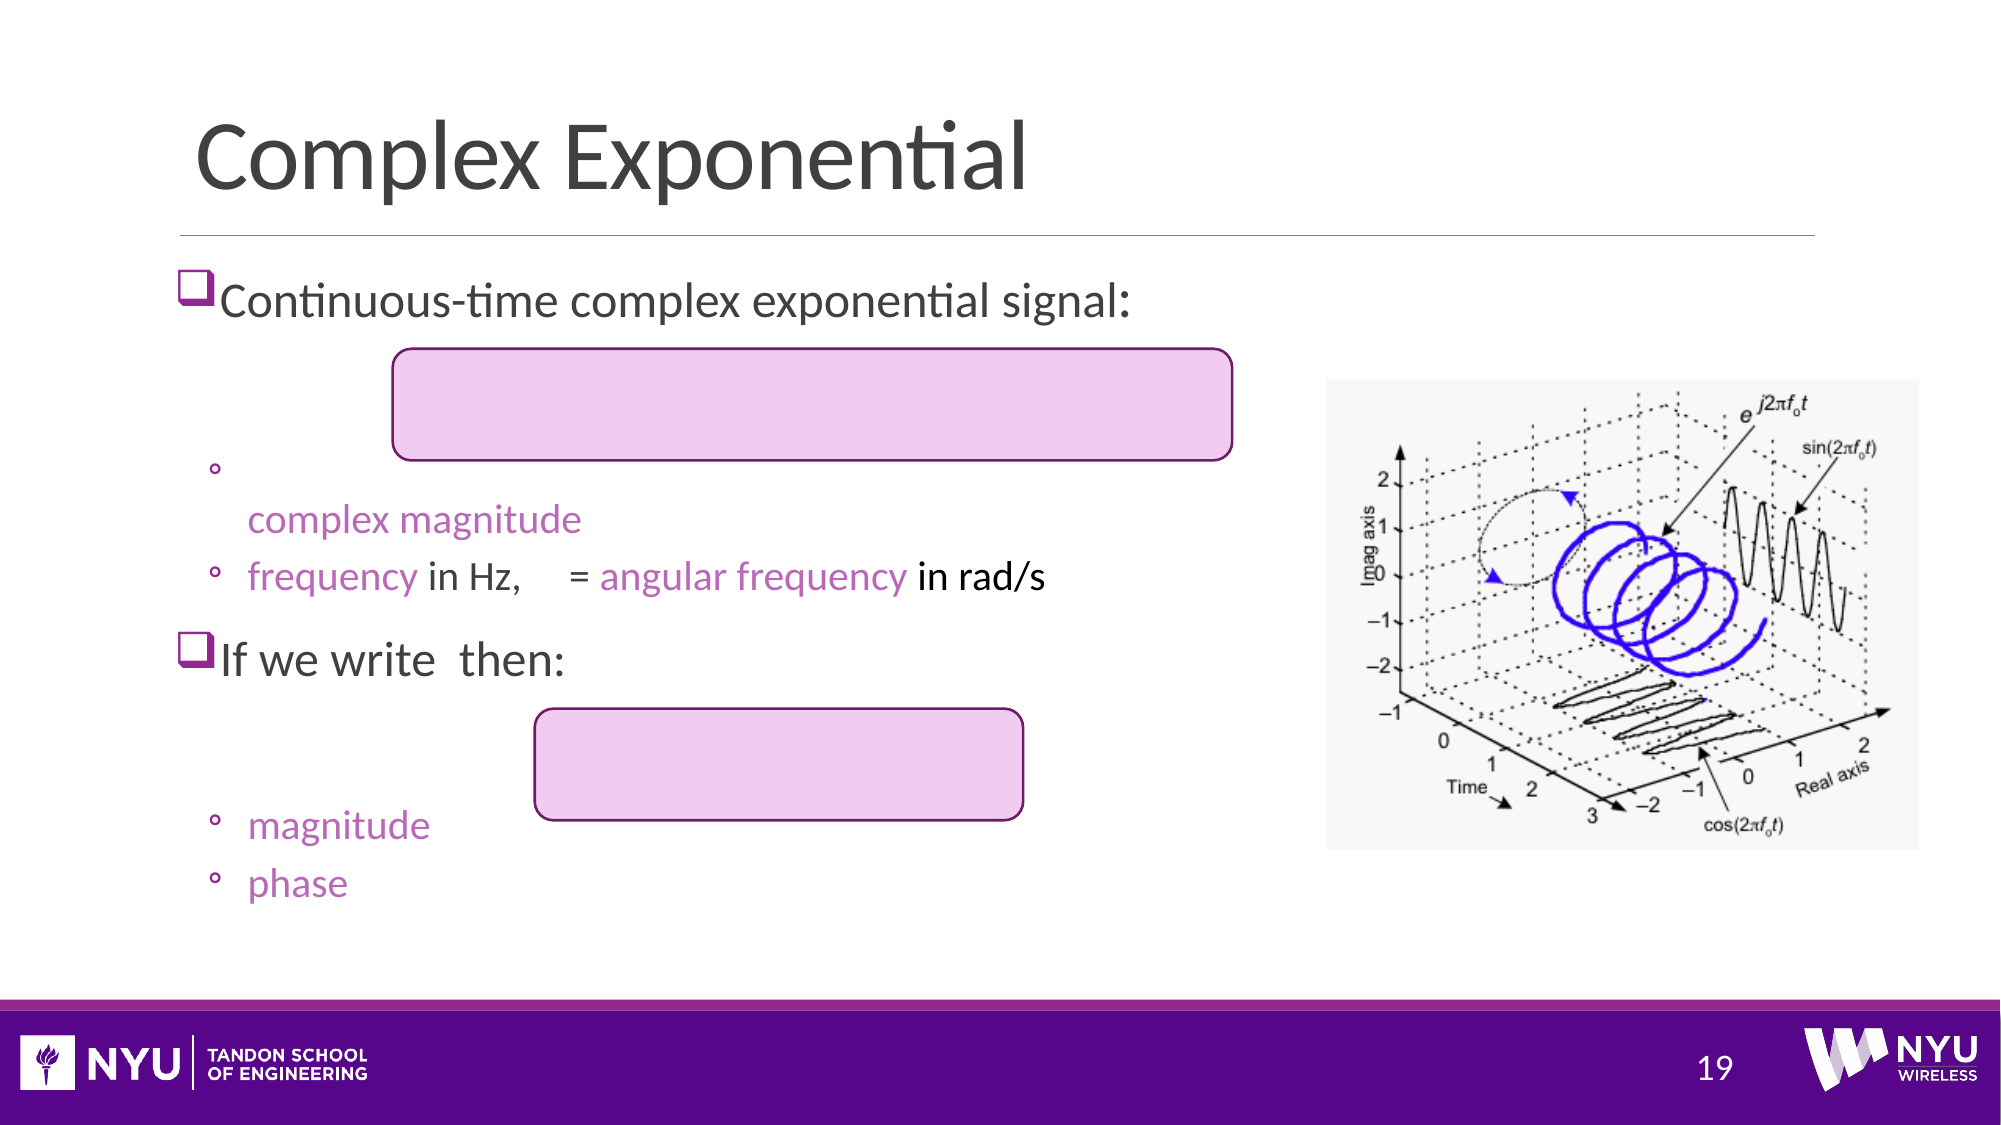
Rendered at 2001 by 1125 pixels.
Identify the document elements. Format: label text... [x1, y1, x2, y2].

text_box [391, 347, 1234, 462]
slide_number 19 [1533, 1035, 1749, 1096]
text_box [533, 707, 1025, 822]
title Complex Exponential [180, 47, 1830, 218]
picture [1325, 378, 1919, 851]
